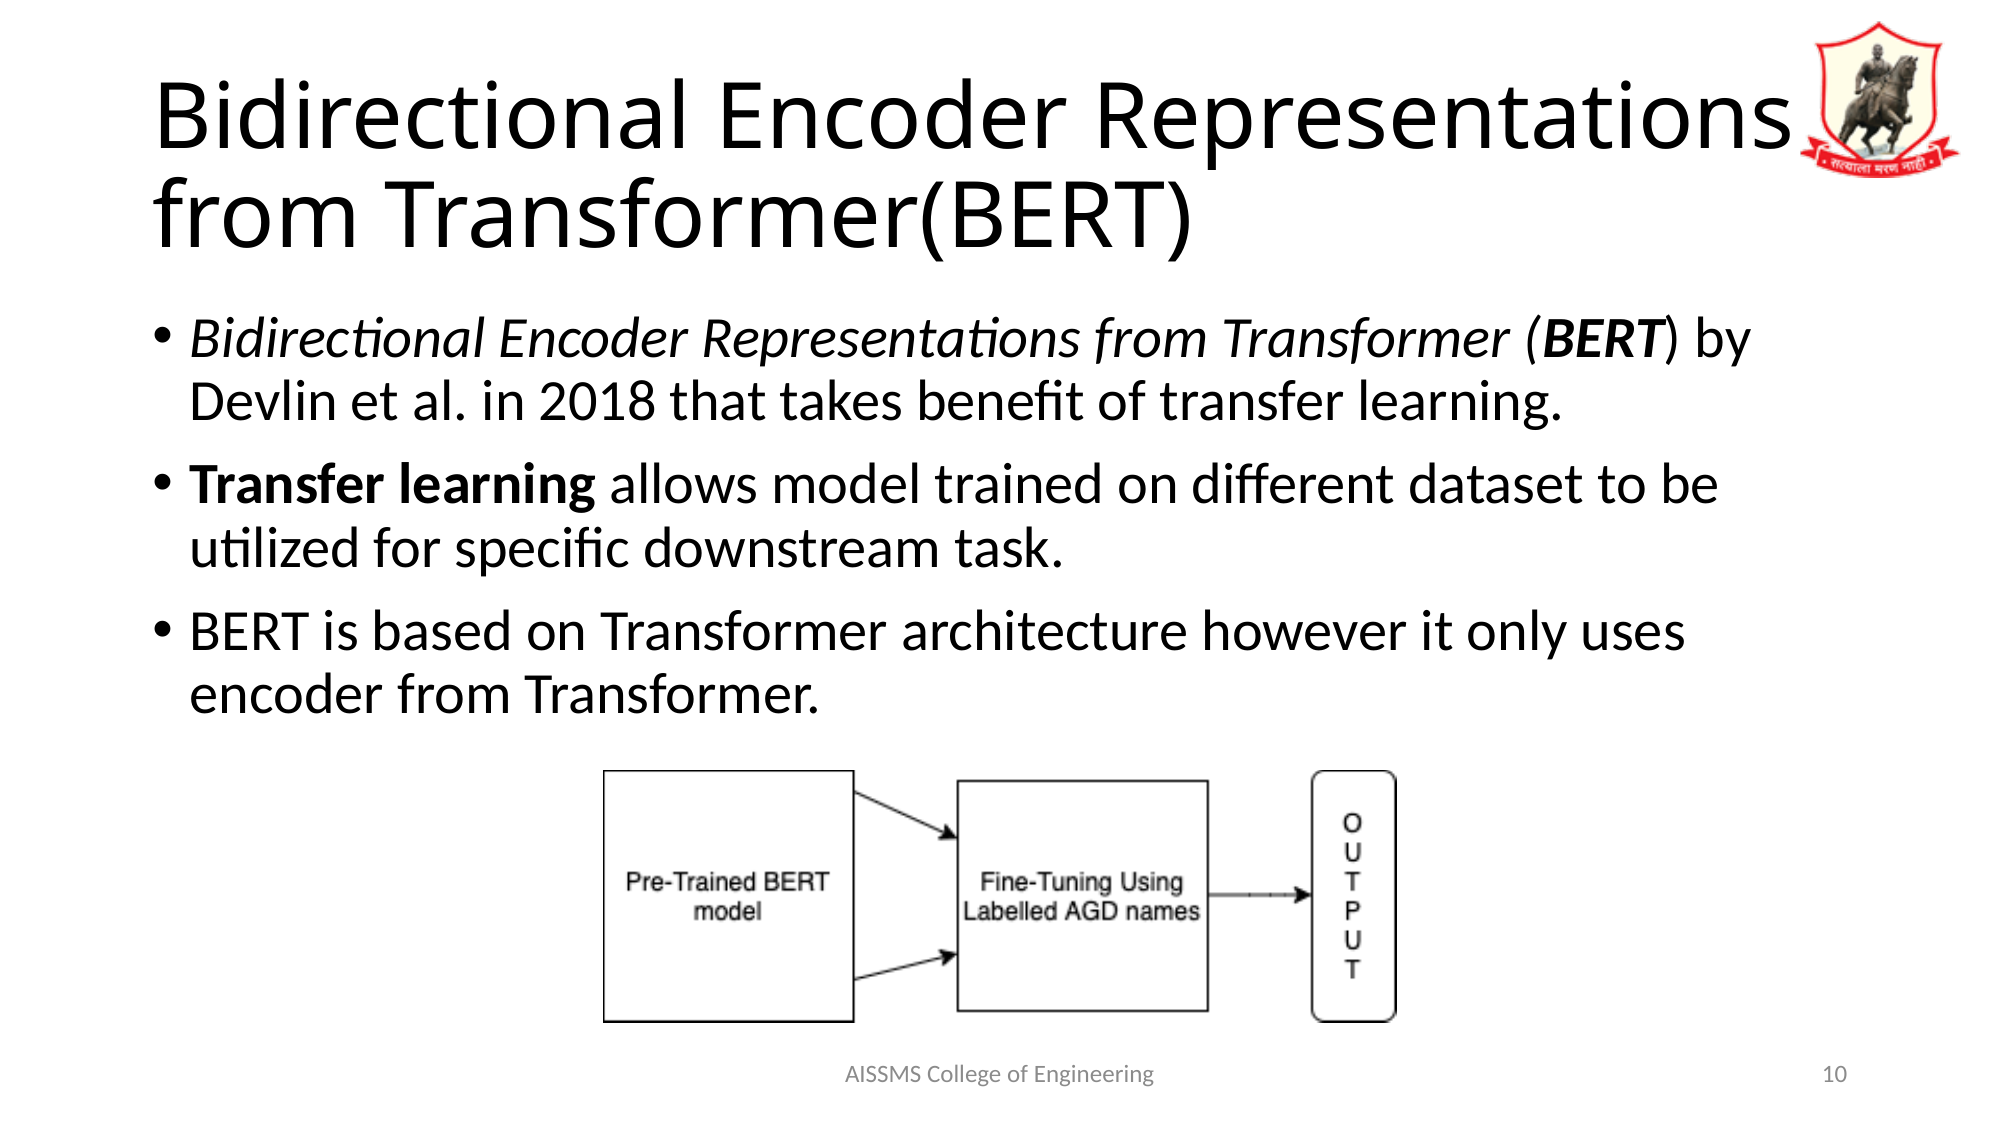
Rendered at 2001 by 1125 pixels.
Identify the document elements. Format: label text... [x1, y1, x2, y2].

footer AISSMS College of Engineering [662, 1042, 1338, 1103]
picture [603, 770, 1397, 1023]
picture [1794, 15, 1966, 178]
title Bidirectional Encoder Representations from Transformer(BERT) [137, 59, 1863, 278]
slide_number 10 [1412, 1042, 1863, 1103]
list Bidirectional Encoder Representations from Transformer (BERT) by Devlin et al. in 2018 that takes benefit of transfer learning. Transfer learning allows model trained on different dataset to be utilized for specific downstream task. BERT is based on Transformer architecture however it only uses encoder from Transformer. [137, 299, 1863, 824]
